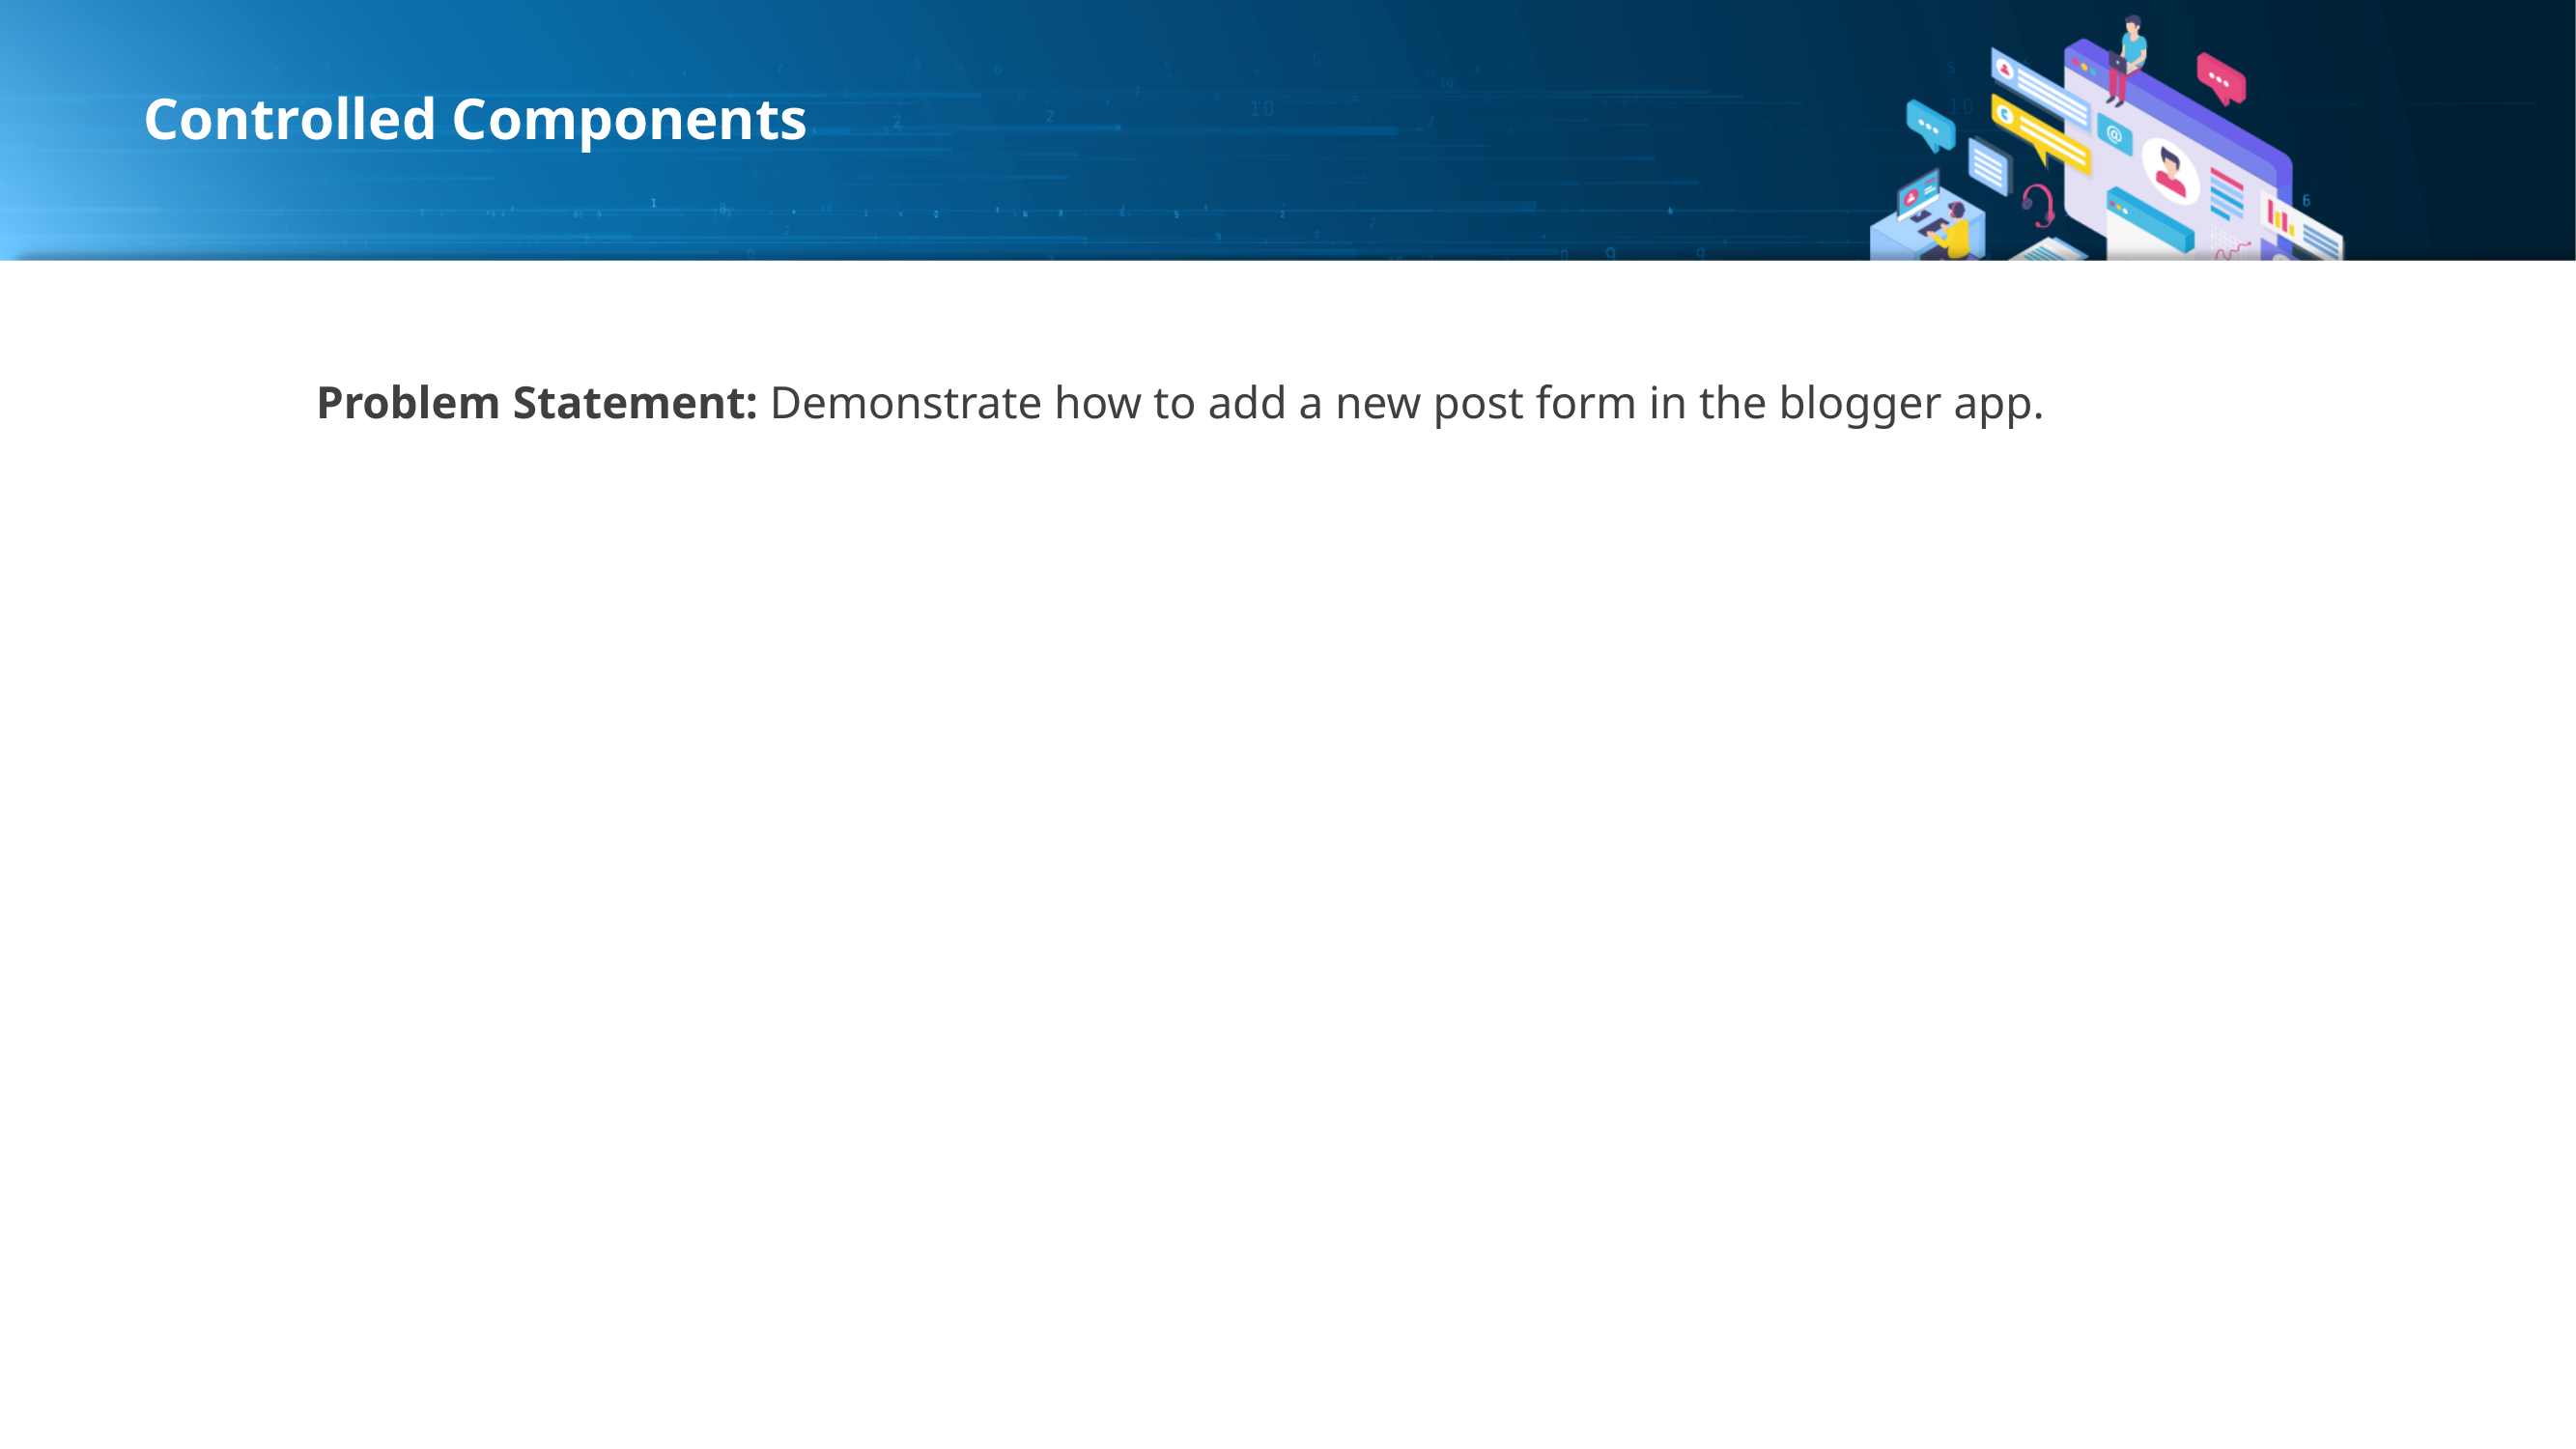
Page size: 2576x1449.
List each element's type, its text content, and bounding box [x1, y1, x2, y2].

title Controlled Components [128, 69, 1819, 175]
picture [0, 0, 2576, 1449]
list Problem Statement: Demonstrate how to add a new post form in the blogger app. [301, 374, 2275, 1251]
